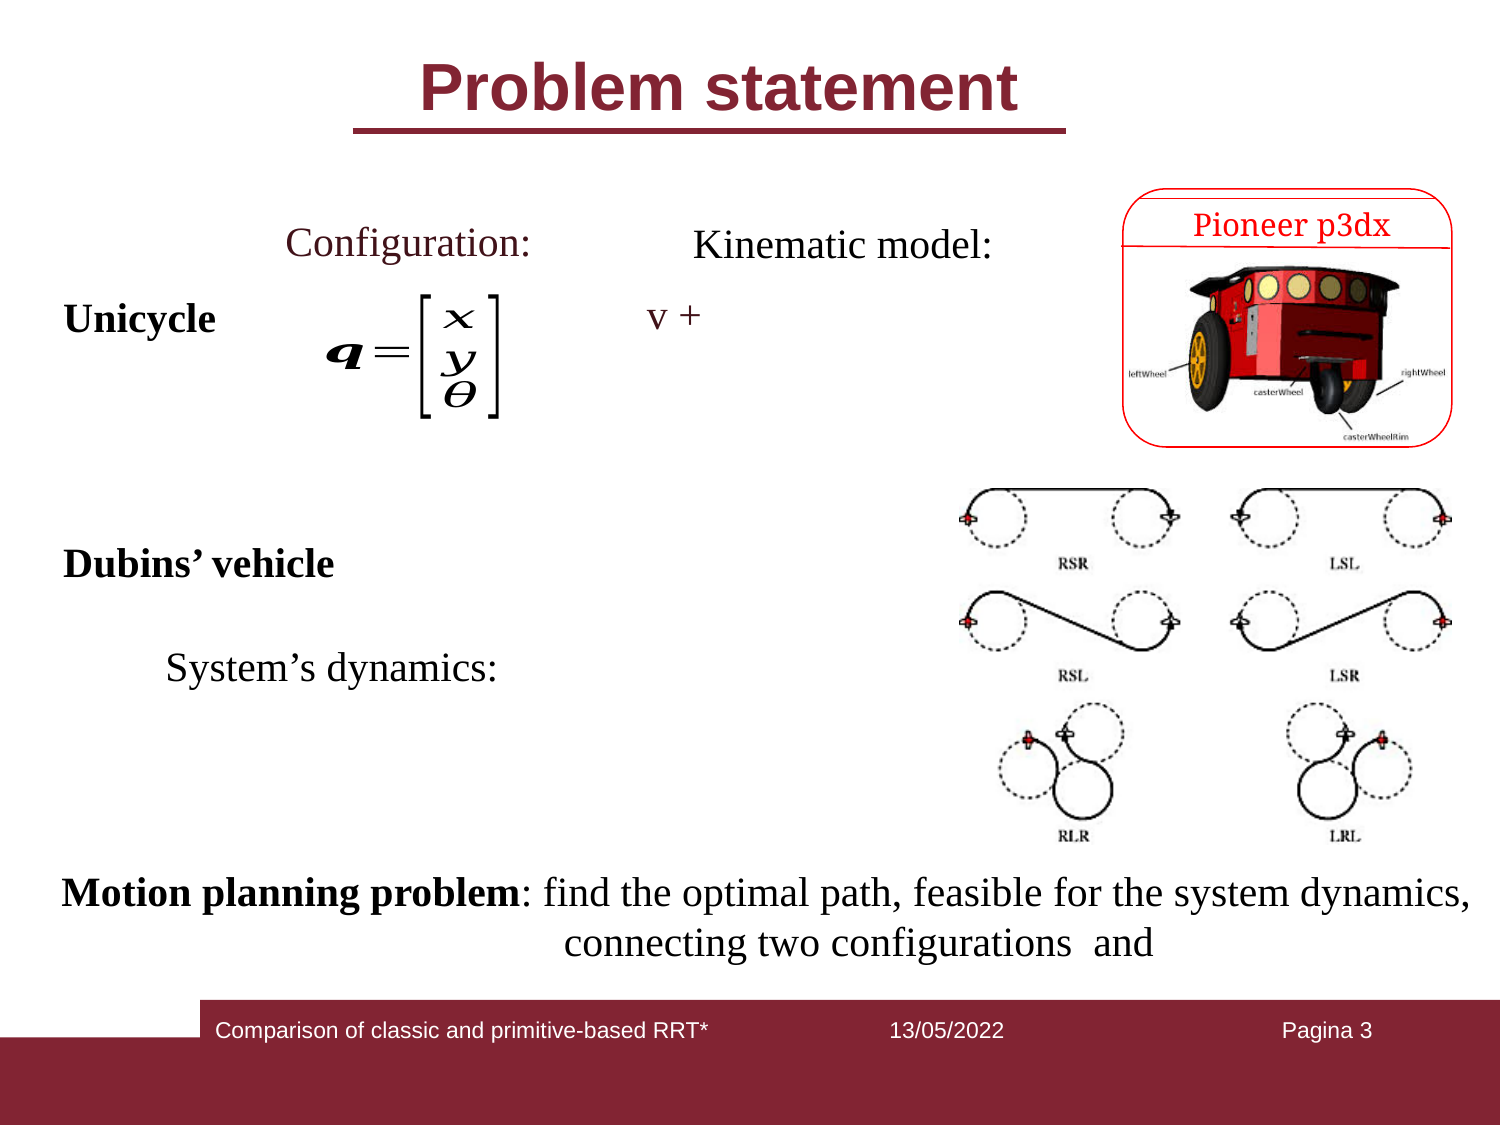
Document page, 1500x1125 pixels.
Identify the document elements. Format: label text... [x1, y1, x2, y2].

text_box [1120, 188, 1453, 448]
footer Comparison of classic and primitive-based RRT* [200, 1008, 727, 1084]
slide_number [790, 1008, 1104, 1084]
text_box Unicycle [48, 283, 240, 353]
text_box Dubins’ vehicle [48, 528, 353, 597]
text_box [270, 209, 1056, 429]
picture [959, 487, 1453, 845]
text_box System’s dynamics: [131, 632, 517, 701]
title Problem statement [404, 35, 1044, 128]
slide_number Pagina 3 [1104, 1008, 1388, 1084]
